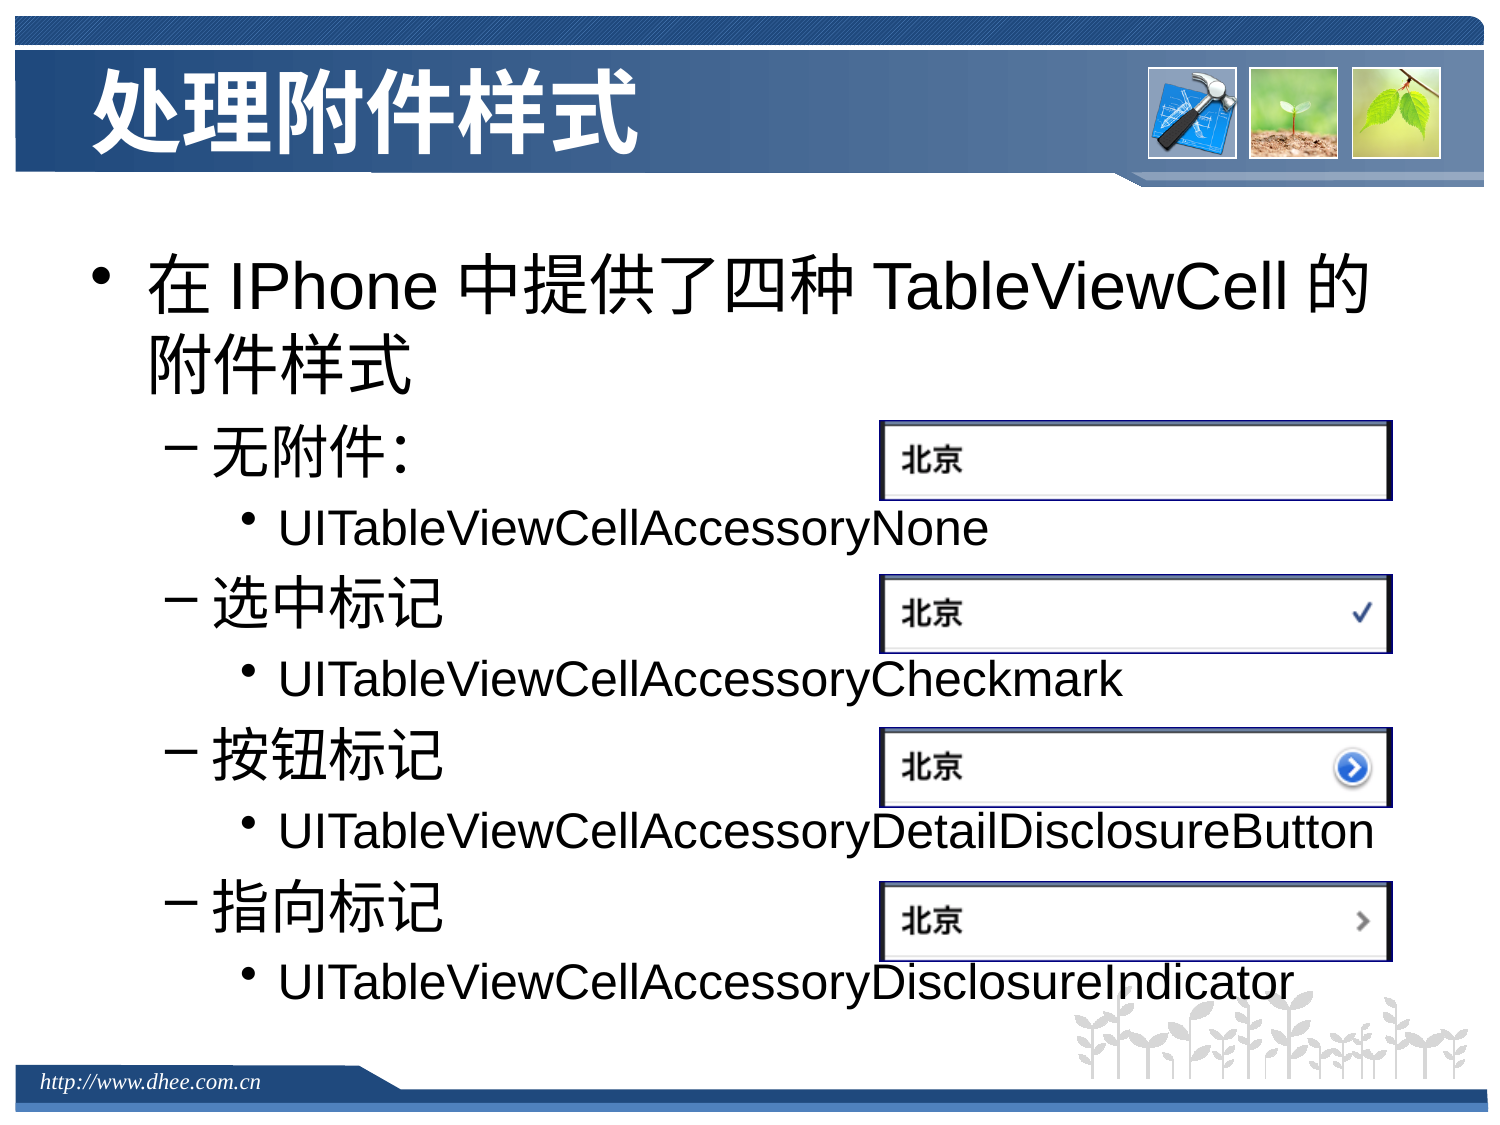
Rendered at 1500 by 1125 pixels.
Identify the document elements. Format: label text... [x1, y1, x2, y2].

picture [879, 574, 1393, 655]
picture [879, 420, 1393, 501]
picture [1251, 69, 1337, 157]
list 在IPhone中提供了四种TableViewCell的附件样式 无附件： UITableViewCellAccessoryNone 选中标记 UITableViewCellAccessoryCheckmark 按钮标记 UITableViewCellAccessoryDetailDisclosureButton 指向标记 UITableViewCellAccessoryDisclosureIndicator [75, 235, 1425, 1013]
title 处理附件样式 [75, 39, 1138, 182]
picture [1150, 69, 1239, 158]
picture [1353, 69, 1439, 157]
picture [879, 881, 1393, 962]
picture [879, 727, 1393, 808]
